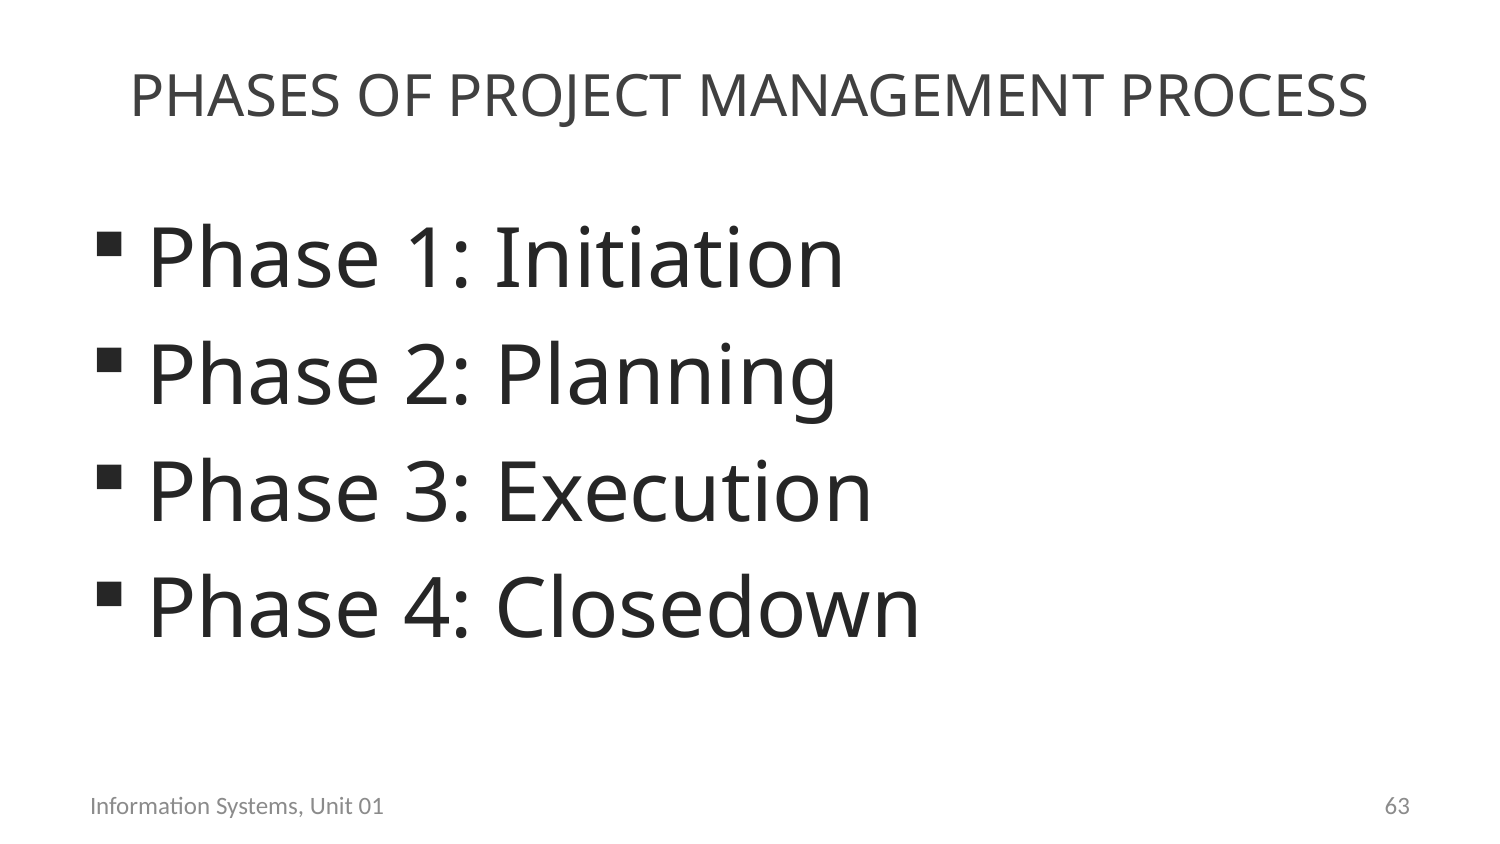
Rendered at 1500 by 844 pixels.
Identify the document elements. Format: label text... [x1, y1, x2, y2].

list Phase 1: Initiation Phase 2: Planning Phase 3: Execution Phase 4: Closedown [75, 196, 1425, 754]
slide_number 62 [1074, 782, 1425, 827]
title Phases of Project Management Process [75, 23, 1425, 164]
slide_number Information Systems, Unit 01 [75, 782, 425, 827]
